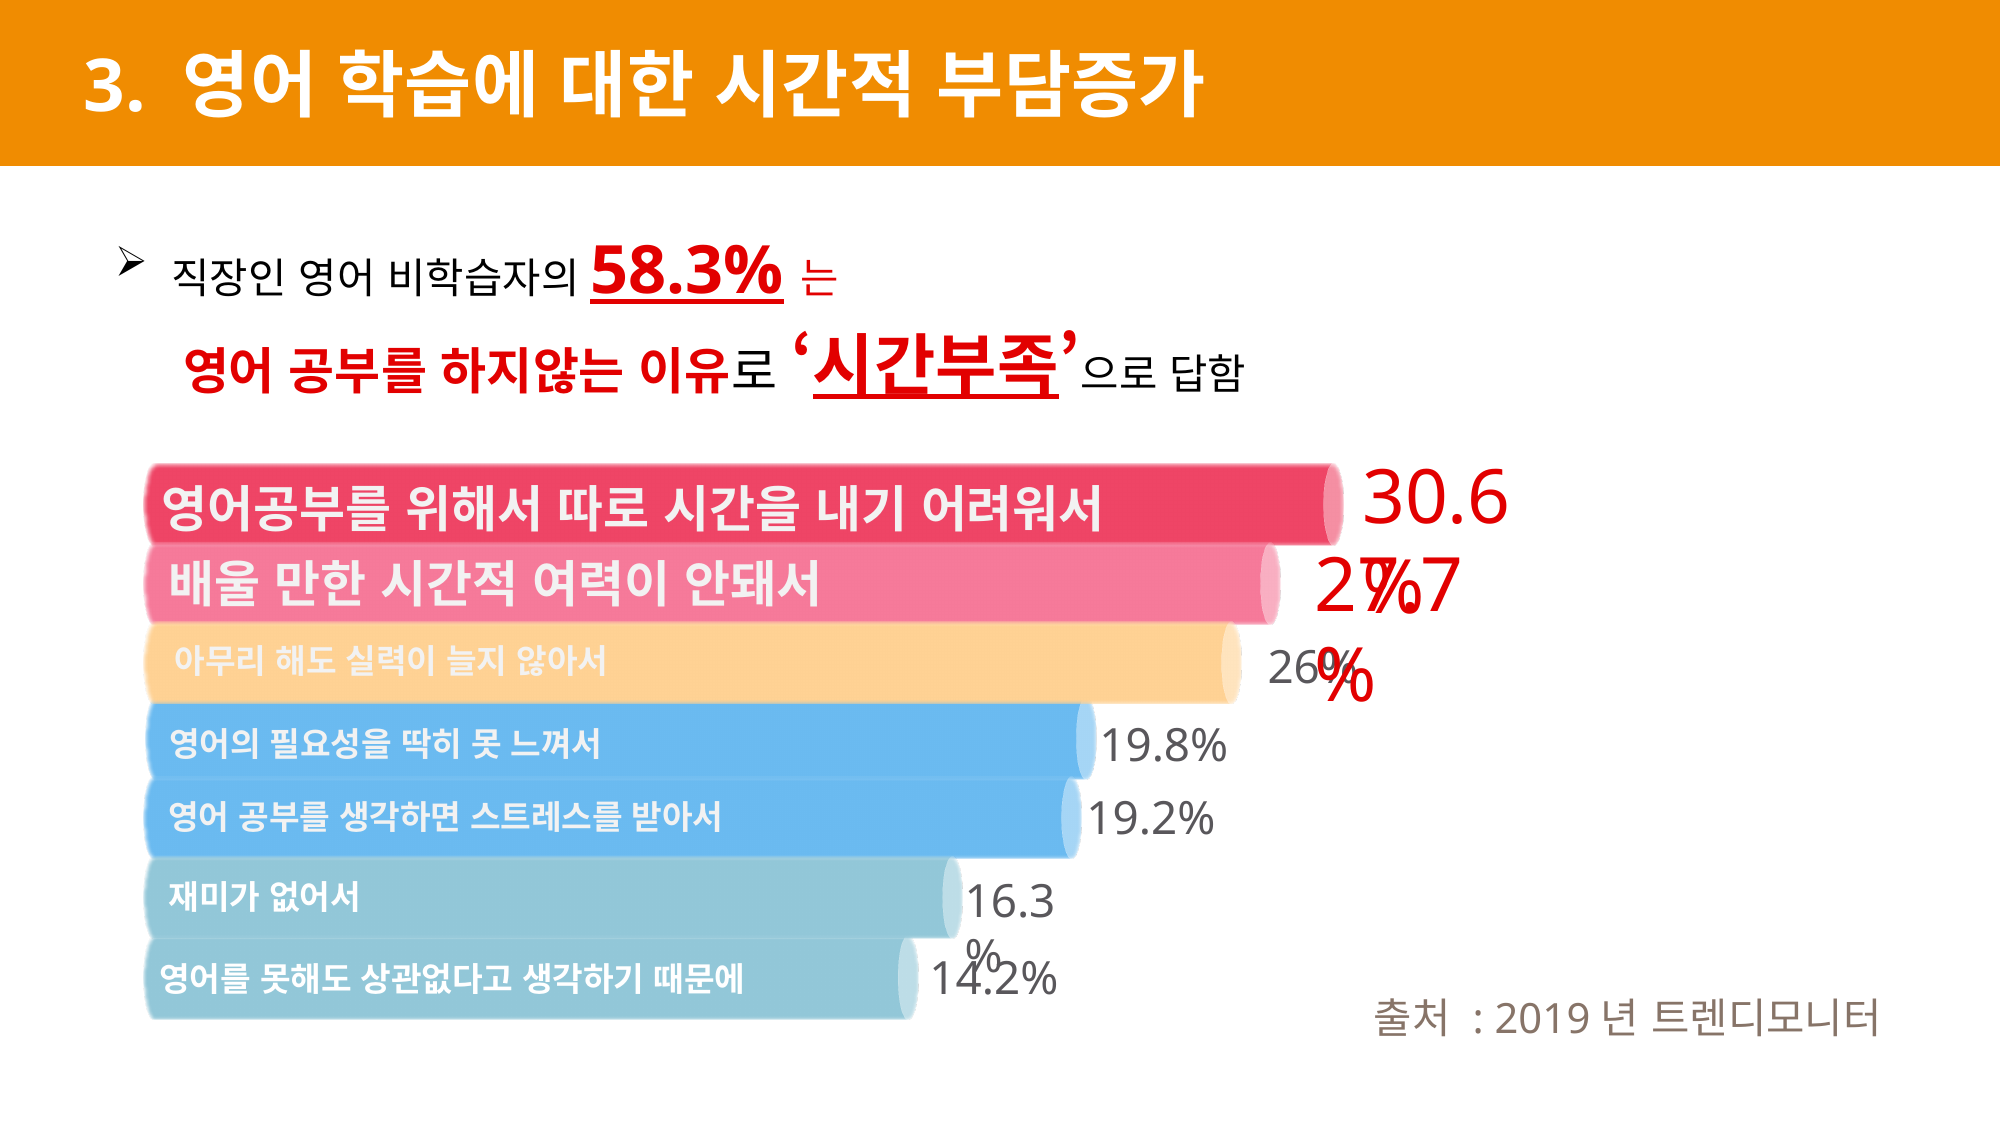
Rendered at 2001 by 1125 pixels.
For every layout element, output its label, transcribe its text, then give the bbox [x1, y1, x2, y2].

text_box 27.7% [1344, 529, 1532, 725]
text_box 3. 영어 학습에 대한 시간적 부담증가 [69, 75, 1506, 134]
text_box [143, 463, 1344, 1020]
text_box [0, 75, 2000, 167]
text_box 출처 : 2019년 트렌디모니터 [1359, 984, 1902, 1049]
text_box 30.6% [1347, 440, 1580, 636]
text_box 직장인 영어 비학습자의58.3%는 영어 공부를 하지않는 이유로 ‘시간부족’으로 답함 [69, 203, 1716, 411]
text_box [0, 0, 2000, 75]
